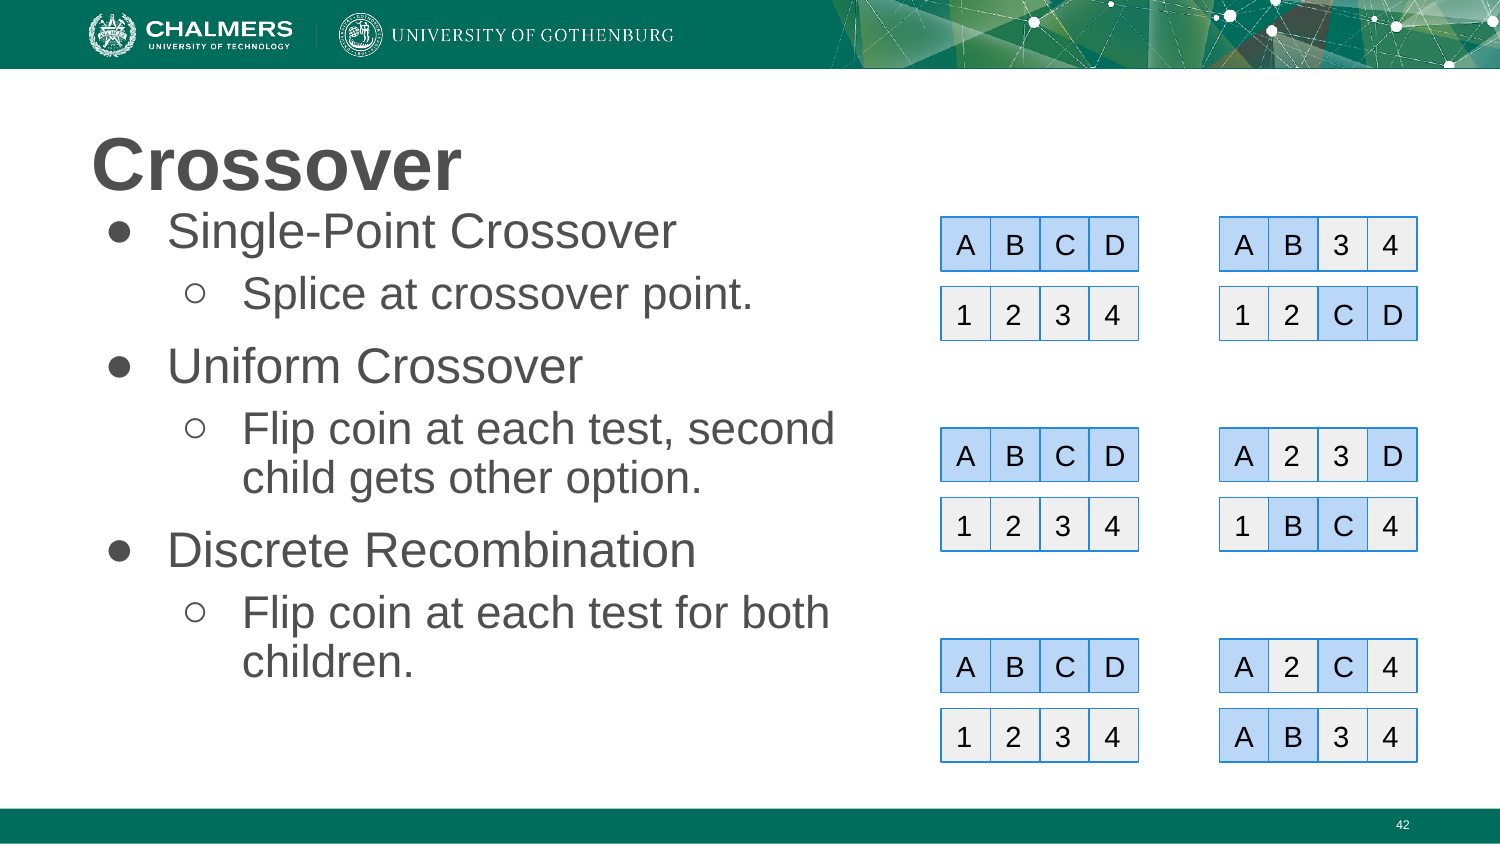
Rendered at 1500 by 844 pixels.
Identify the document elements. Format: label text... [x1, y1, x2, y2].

text_box 4 [1367, 217, 1417, 271]
text_box 2 [1268, 286, 1318, 341]
text_box C [1039, 217, 1089, 271]
text_box 4 [1367, 708, 1417, 763]
text_box 3 [1039, 708, 1089, 763]
text_box A [941, 428, 990, 482]
text_box 1 [941, 708, 990, 763]
text_box 3 [1318, 217, 1367, 271]
text_box B [1268, 497, 1318, 552]
text_box 4 [1089, 708, 1139, 763]
text_box D [1089, 217, 1139, 271]
text_box 4 [1367, 638, 1417, 693]
text_box B [990, 428, 1039, 482]
text_box 1 [1219, 286, 1268, 341]
text_box B [990, 217, 1039, 271]
text_box B [990, 638, 1039, 693]
text_box C [1318, 286, 1367, 341]
text_box 3 [1318, 428, 1367, 482]
text_box 4 [1089, 286, 1139, 341]
title Crossover [76, 100, 1425, 211]
text_box 4 [1367, 497, 1417, 552]
text_box 2 [990, 497, 1039, 552]
text_box 1 [941, 286, 990, 341]
text_box 3 [1039, 497, 1089, 552]
text_box C [1318, 638, 1367, 693]
text_box D [1089, 638, 1139, 693]
text_box A [941, 638, 990, 693]
text_box 3 [1318, 708, 1367, 763]
text_box B [1268, 708, 1318, 763]
text_box A [1219, 638, 1268, 693]
picture [759, 0, 1500, 68]
text_box D [1089, 428, 1139, 482]
text_box A [941, 217, 990, 271]
text_box 2 [1268, 428, 1318, 482]
text_box A [1219, 428, 1268, 482]
picture [64, 0, 696, 85]
text_box 4 [1089, 497, 1139, 552]
list Single-Point Crossover Splice at crossover point. Uniform Crossover Flip coin at each test, second child gets other option. Discrete Recombination Flip coin at each test for both children. [76, 198, 892, 782]
text_box 3 [1039, 286, 1089, 341]
text_box 2 [1268, 638, 1318, 693]
text_box D [1367, 428, 1417, 482]
text_box A [1219, 708, 1268, 763]
text_box C [1039, 638, 1089, 693]
text_box 1 [941, 497, 990, 552]
text_box A [1219, 217, 1268, 271]
text_box C [1039, 428, 1089, 482]
text_box B [1268, 217, 1318, 271]
text_box 2 [990, 708, 1039, 763]
text_box 1 [1219, 497, 1268, 552]
text_box C [1318, 497, 1367, 552]
slide_number ‹#› [1074, 809, 1425, 844]
text_box 2 [990, 286, 1039, 341]
text_box D [1367, 286, 1417, 341]
